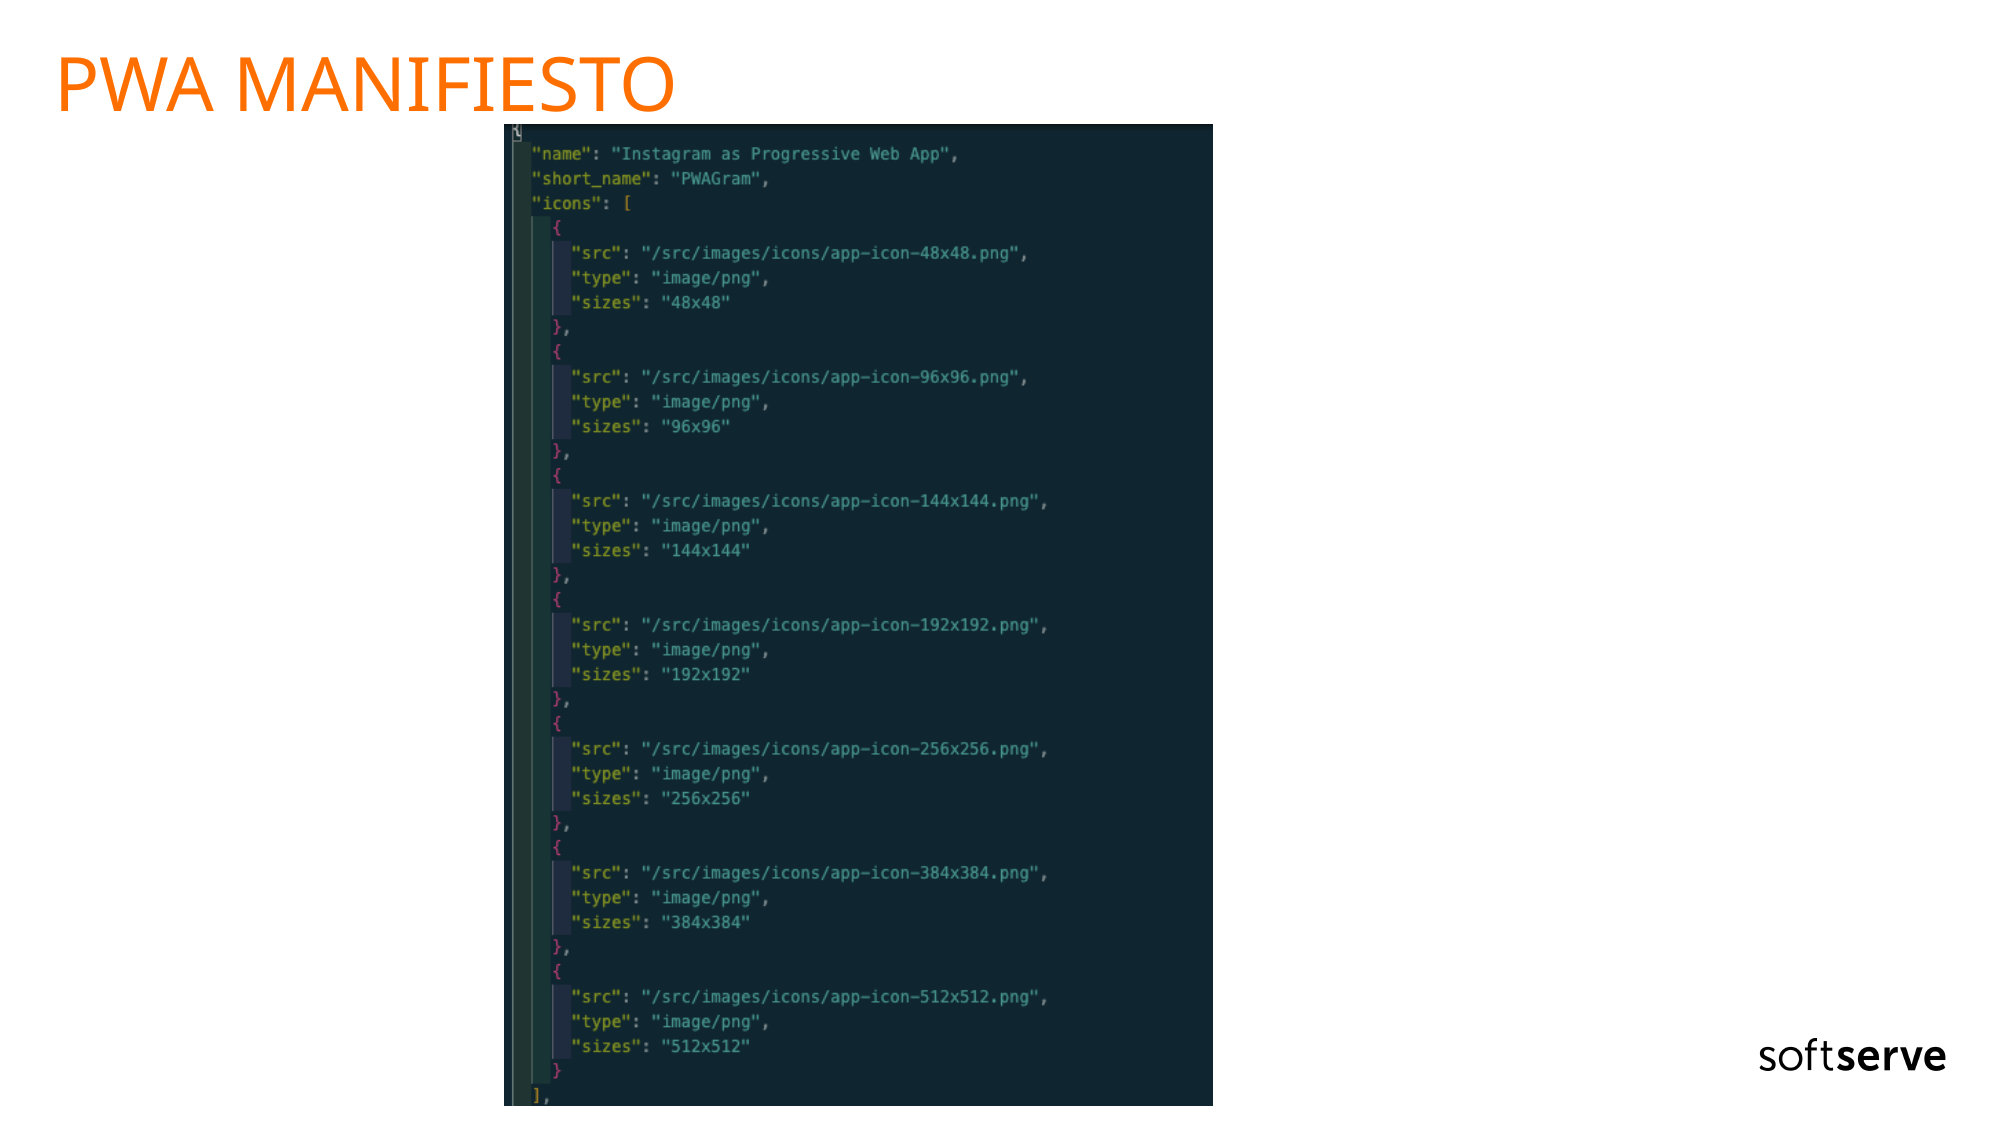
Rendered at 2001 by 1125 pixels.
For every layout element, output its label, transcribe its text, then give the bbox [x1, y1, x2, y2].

picture [1759, 1038, 1946, 1071]
title PWA manifiesto [54, 53, 1939, 147]
picture [504, 124, 1214, 1106]
